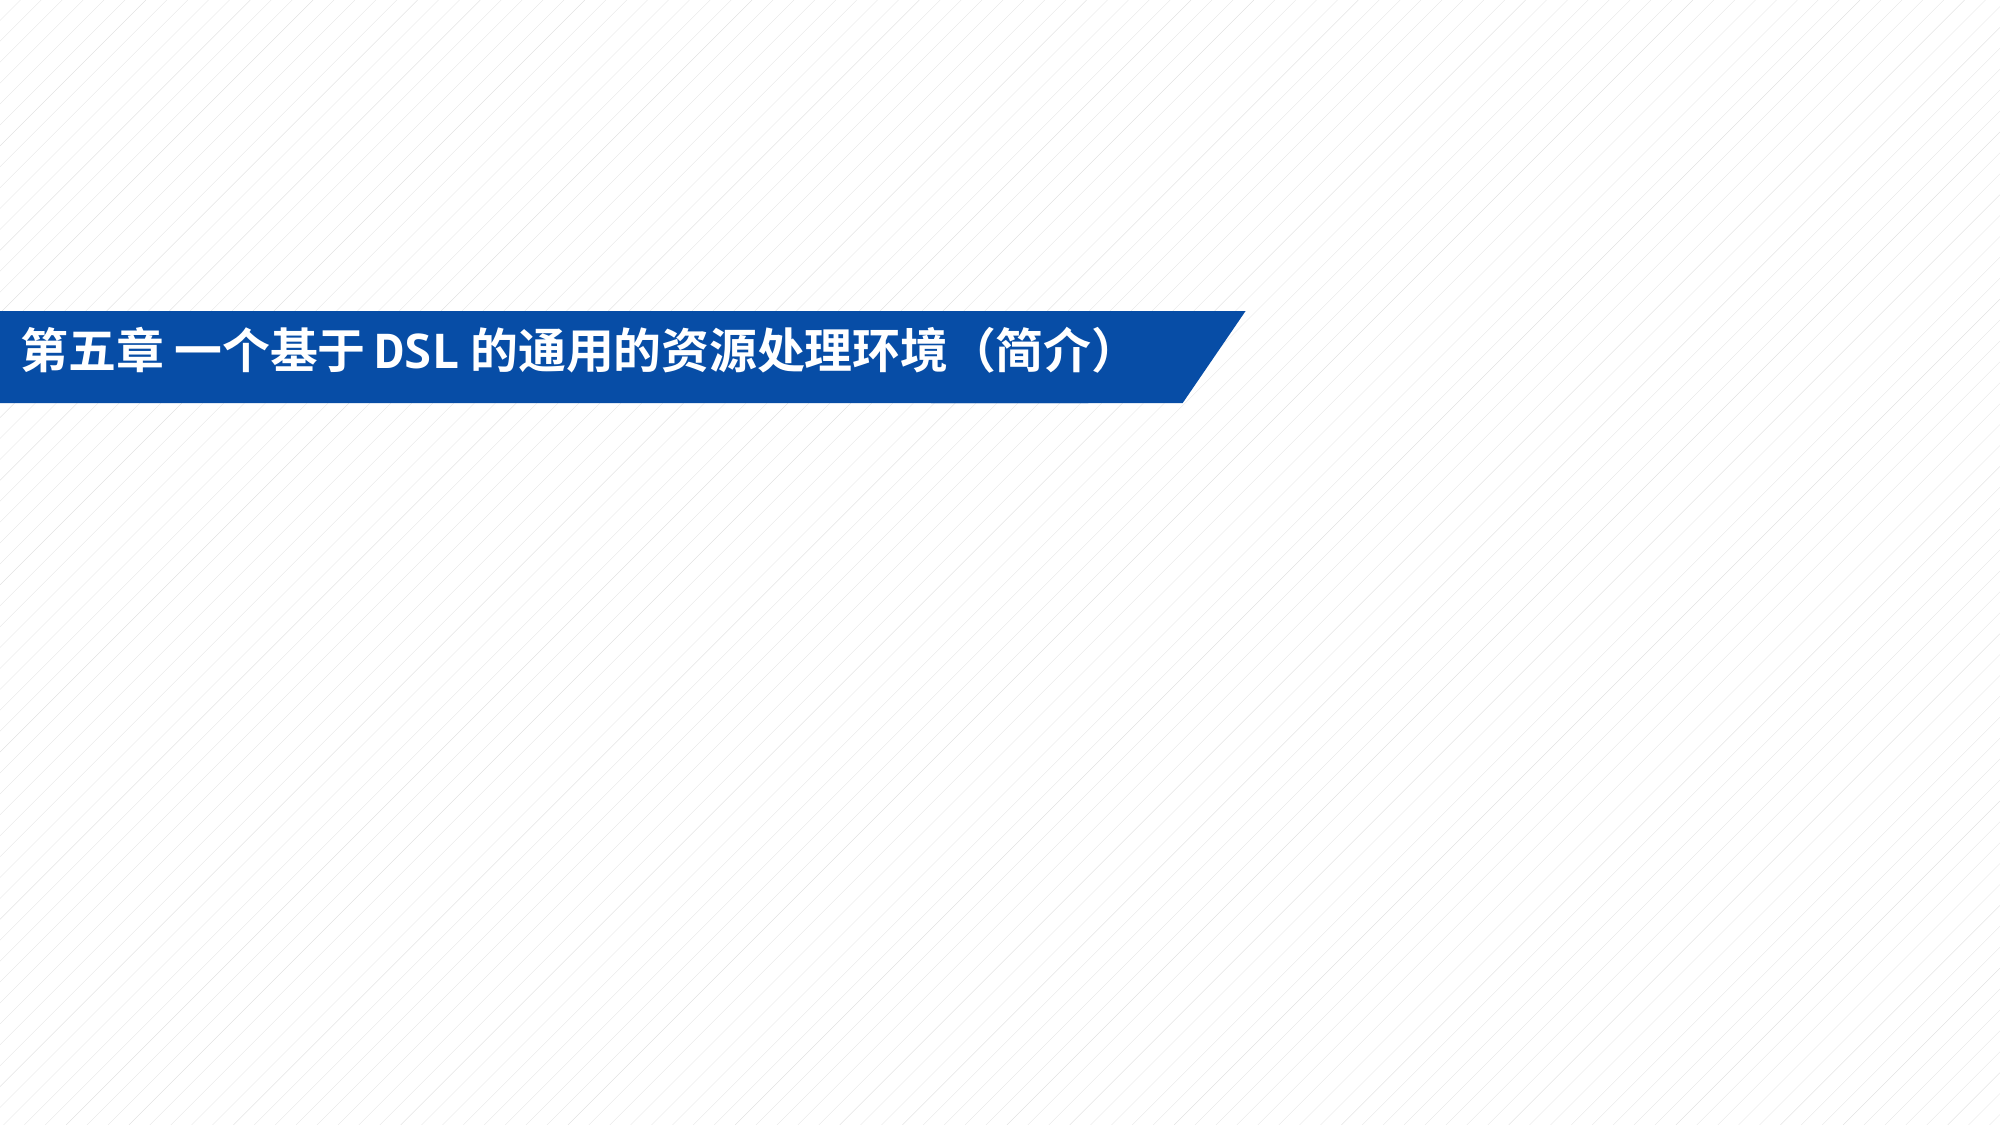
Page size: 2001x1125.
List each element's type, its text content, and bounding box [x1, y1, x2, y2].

list 第五章 一个基于DSL的通用的资源处理环境（简介） [5, 319, 1183, 391]
